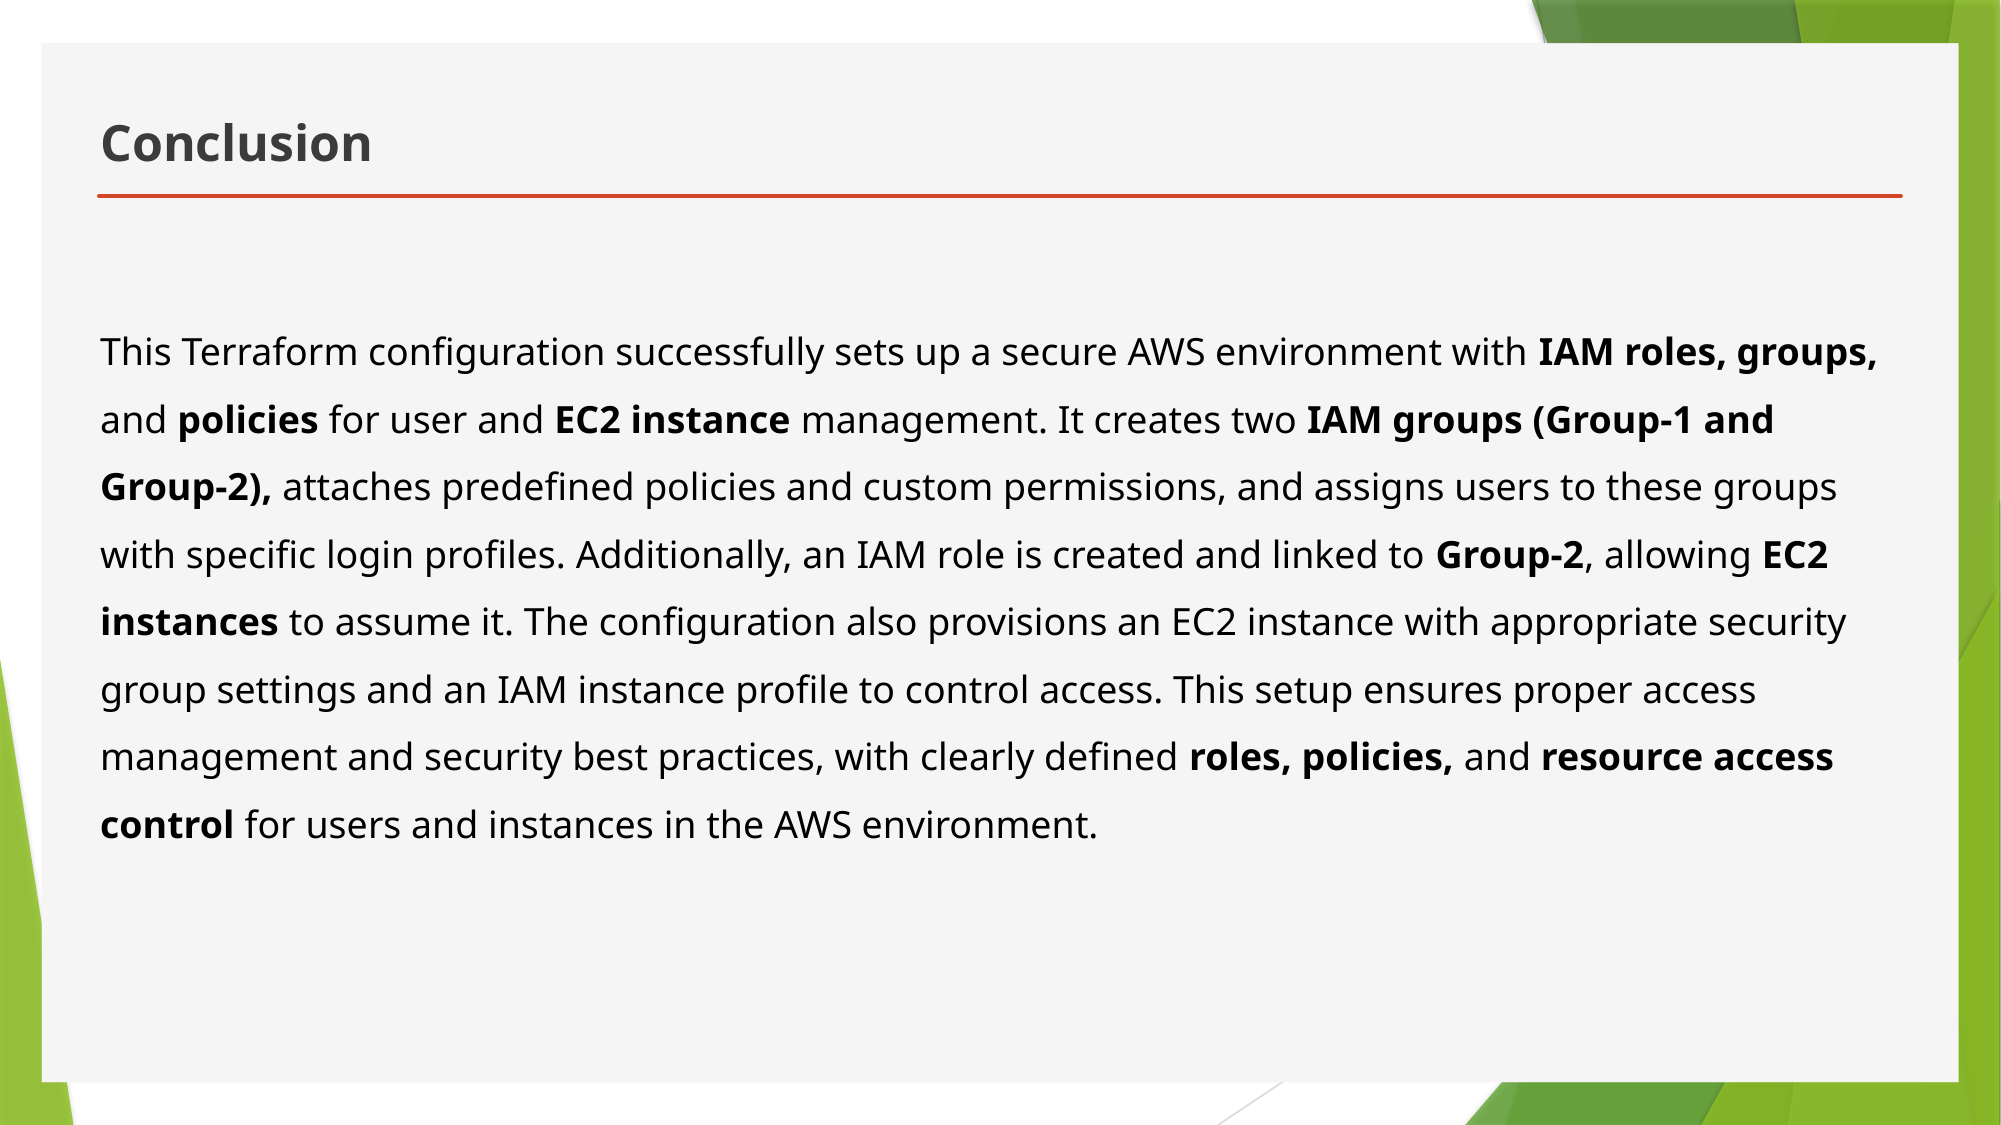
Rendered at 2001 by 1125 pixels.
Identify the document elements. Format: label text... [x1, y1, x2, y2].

text_box This Terraform configuration successfully sets up a secure AWS environment with IAM roles, groups, and policies for user and EC2 instance management. It creates two IAM groups (Group-1 and Group-2), attaches predefined policies and custom permissions, and assigns users to these groups with specific login profiles. Additionally, an IAM role is created and linked to Group-2, allowing EC2 instances to assume it. The configuration also provisions an EC2 instance with appropriate security group settings and an IAM instance profile to control access. This setup ensures proper access management and security best practices, with clearly defined roles, policies, and resource access control for users and instances in the AWS environment. [85, 298, 1911, 1124]
title Conclusion [85, 73, 1214, 179]
